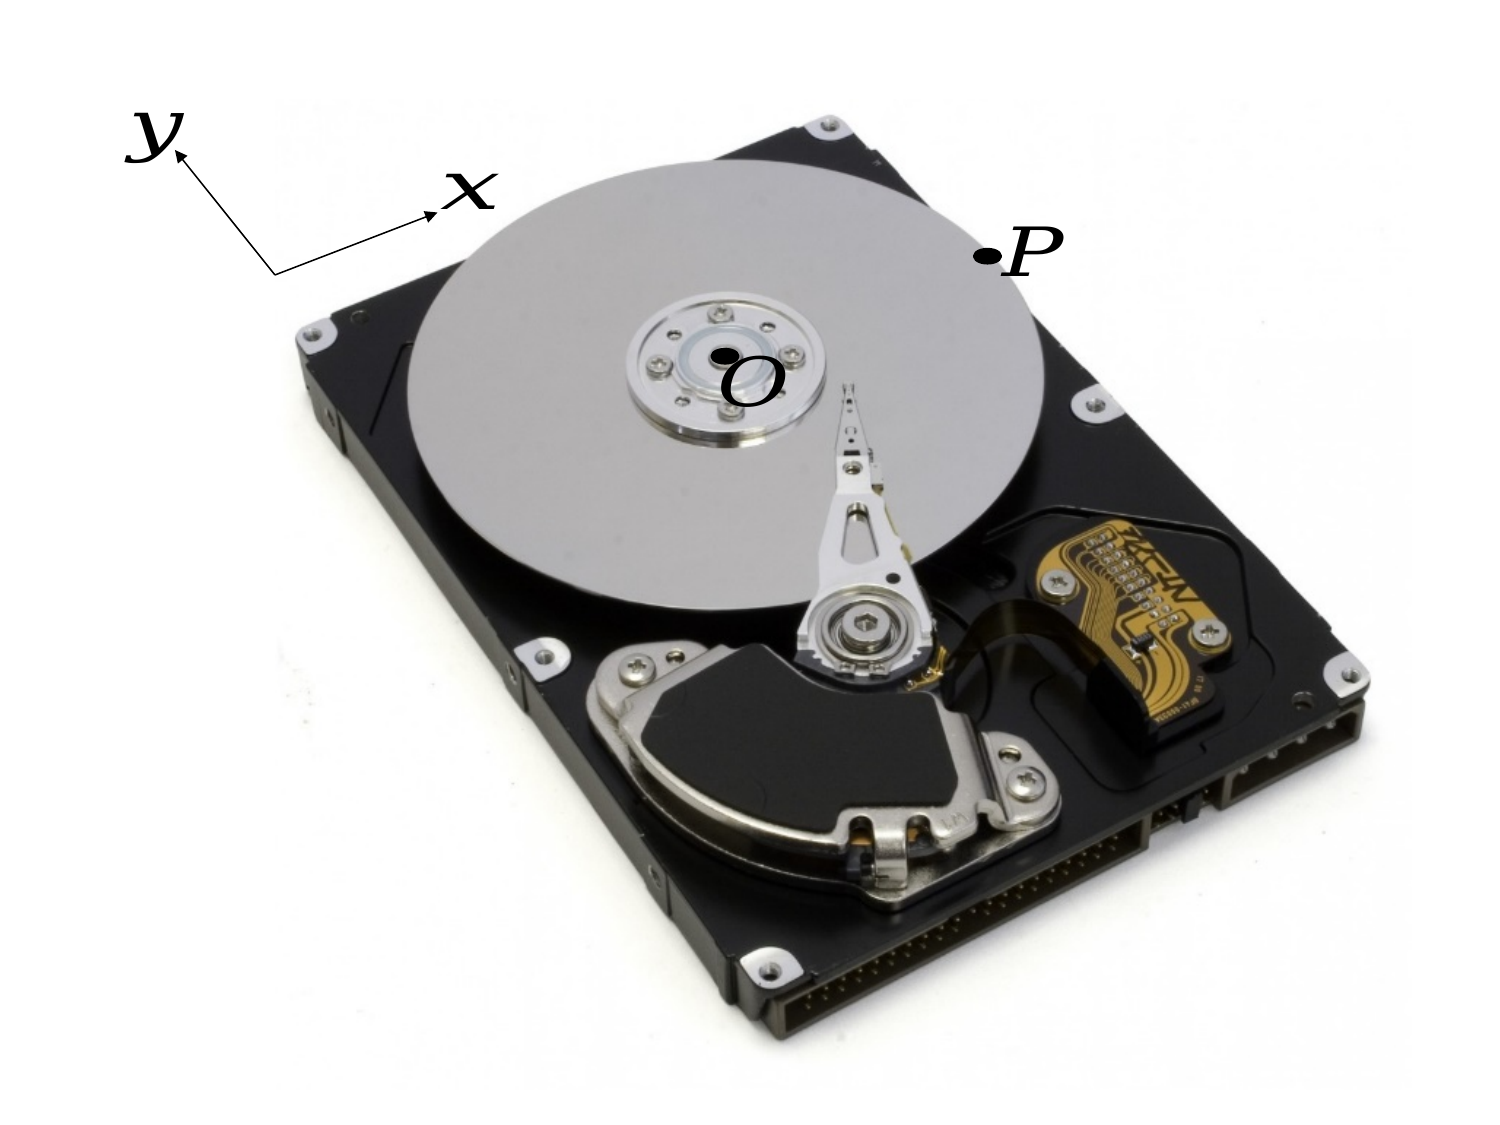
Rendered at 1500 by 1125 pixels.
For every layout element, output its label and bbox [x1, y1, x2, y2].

picture [274, 99, 1413, 1091]
text_box [274, 212, 438, 276]
text_box [174, 149, 276, 276]
